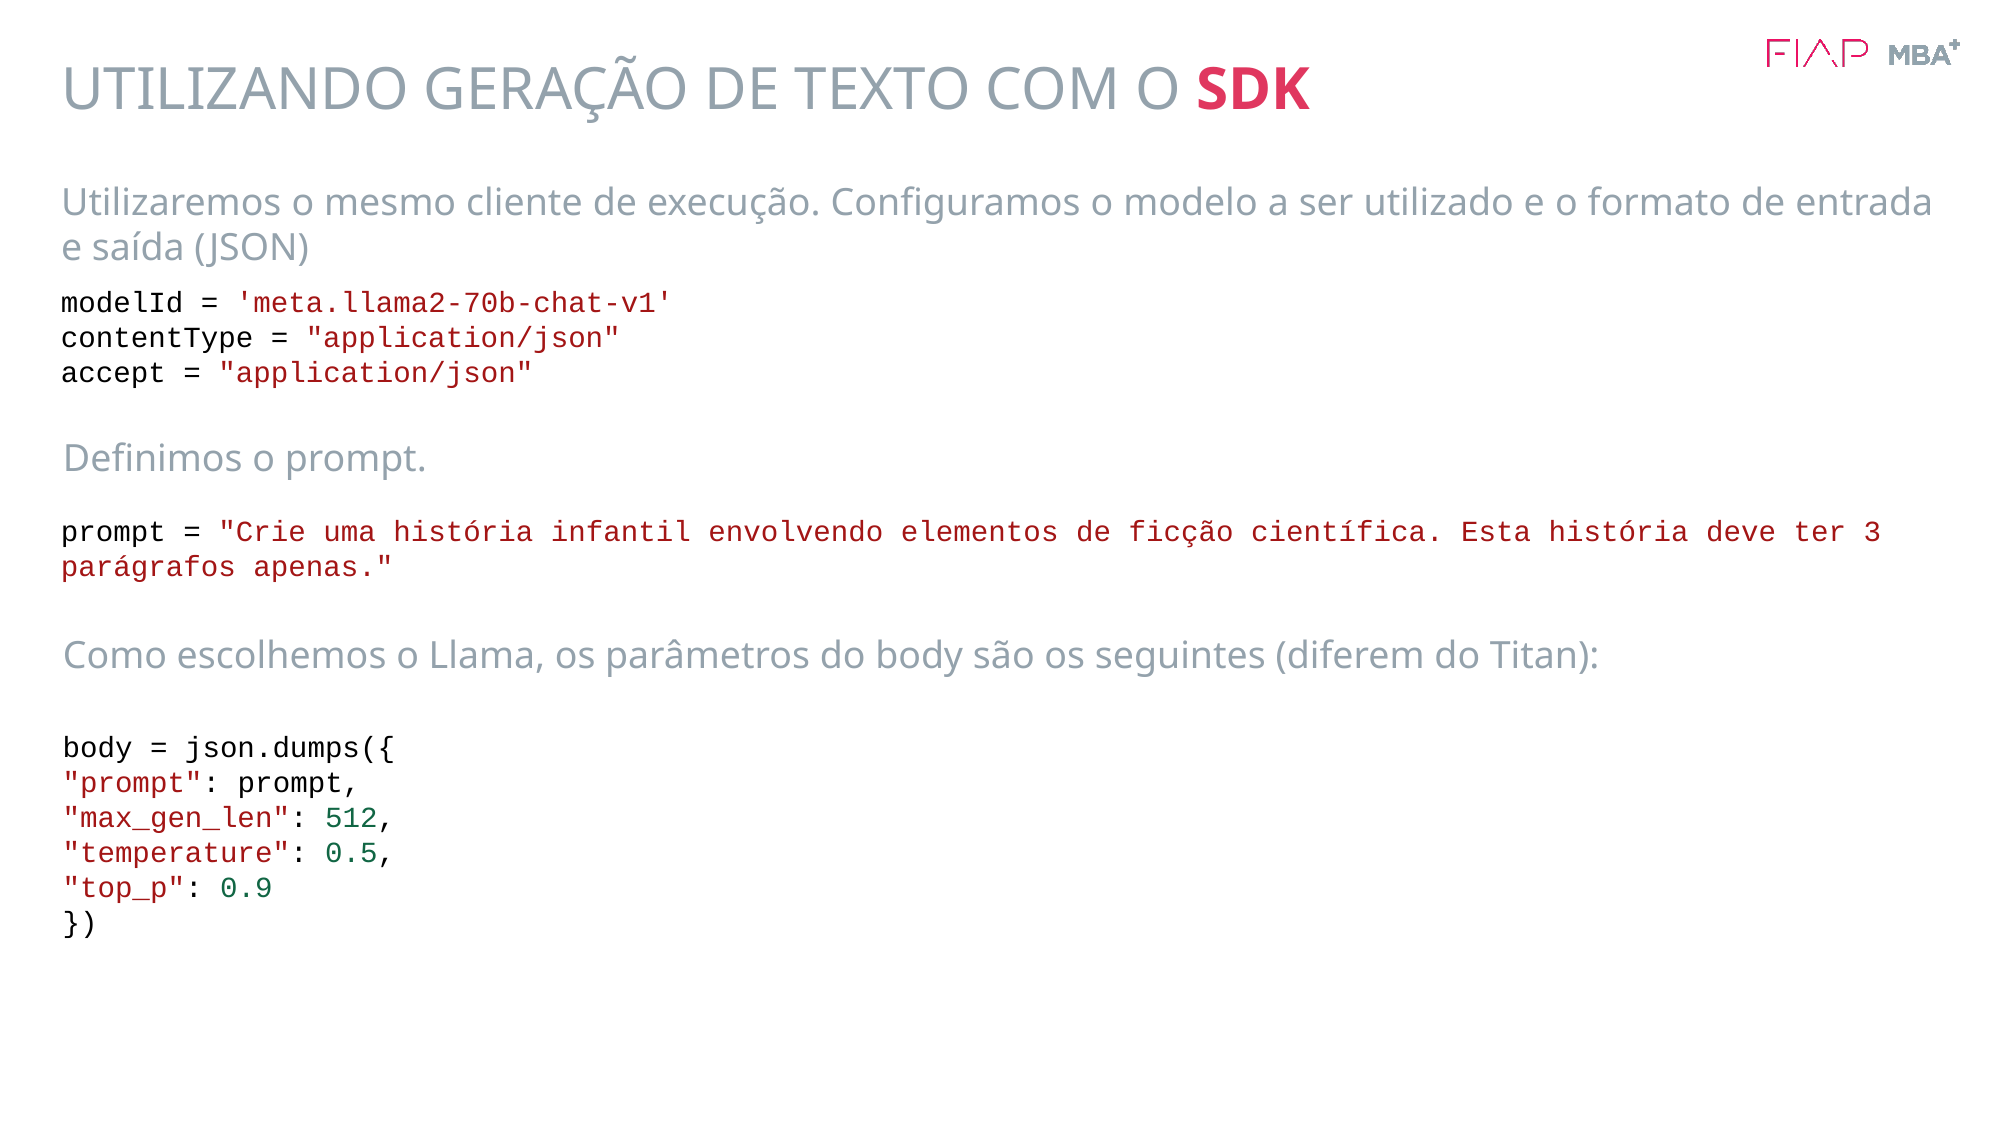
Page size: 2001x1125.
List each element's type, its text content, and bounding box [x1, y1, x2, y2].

text_box body = json.dumps({ "prompt": prompt, "max_gen_len": 512, "temperature": 0.5, "top_p": 0.9 }) [48, 720, 1952, 946]
text_box modelId = 'meta.llama2-70b-chat-v1' contentType = "application/json" accept = "application/json" [46, 276, 1047, 396]
picture [1767, 39, 1868, 67]
text_box Definimos o prompt. [48, 426, 1952, 487]
text_box Como escolhemos o Llama, os parâmetros do body são os seguintes (diferem do Titan): [48, 623, 1952, 684]
title UTILIZANDO GERAÇÃO DE TEXTO COM O SDK [46, 43, 1771, 138]
text_box prompt = "Crie uma história infantil envolvendo elementos de ficção científica. Esta história deve ter 3 parágrafos apenas." [46, 504, 1950, 590]
text_box Utilizaremos o mesmo cliente de execução. Configuramos o modelo a ser utilizado e o formato de entrada e saída (JSON) [46, 170, 1950, 276]
picture [1888, 36, 1961, 66]
